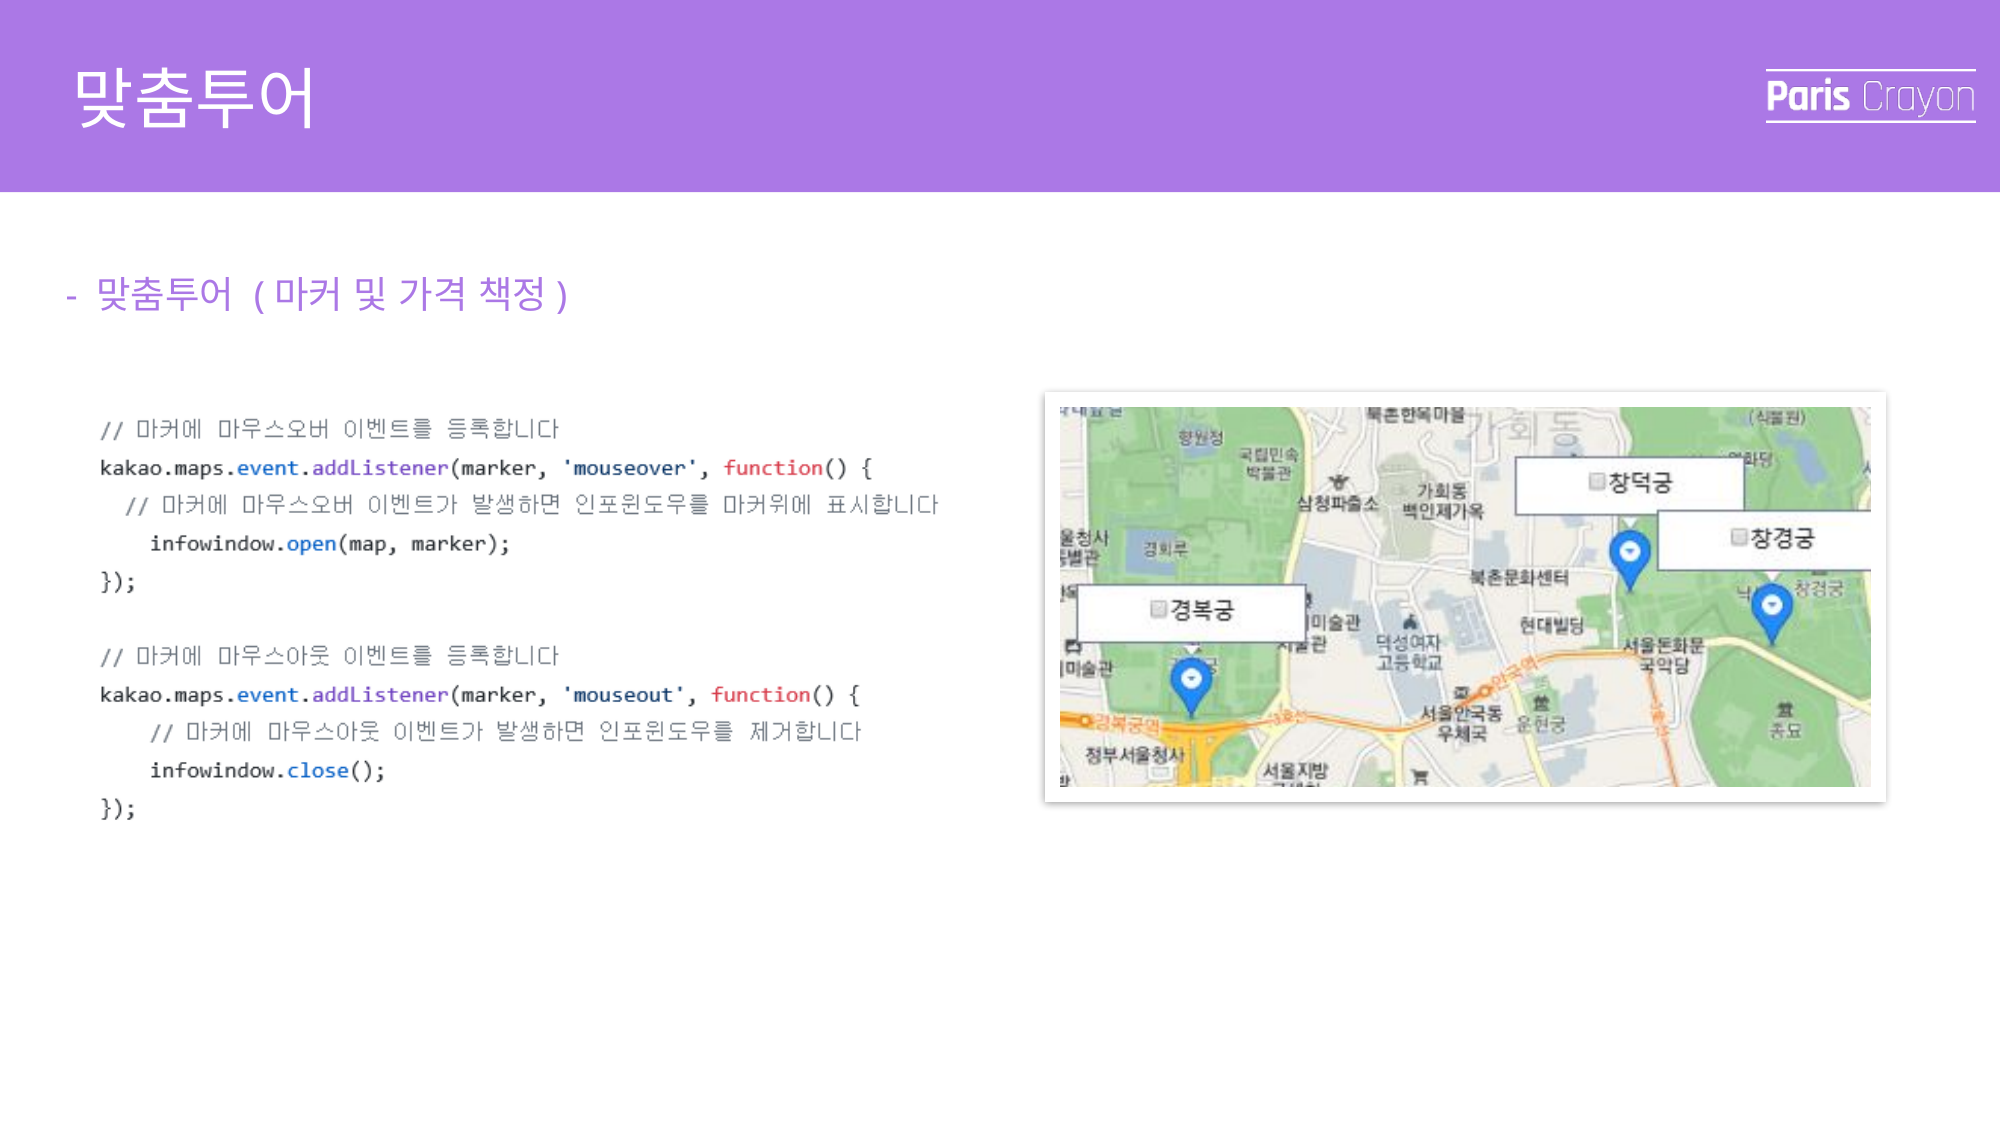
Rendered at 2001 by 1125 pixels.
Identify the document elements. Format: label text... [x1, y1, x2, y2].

picture [1766, 69, 1976, 123]
text_box - 맞춤투어 (마커 및 가격 책정) [50, 263, 1026, 324]
text_box [0, 0, 2000, 193]
text_box 맞춤투어 [58, 49, 736, 145]
picture [58, 395, 1871, 862]
